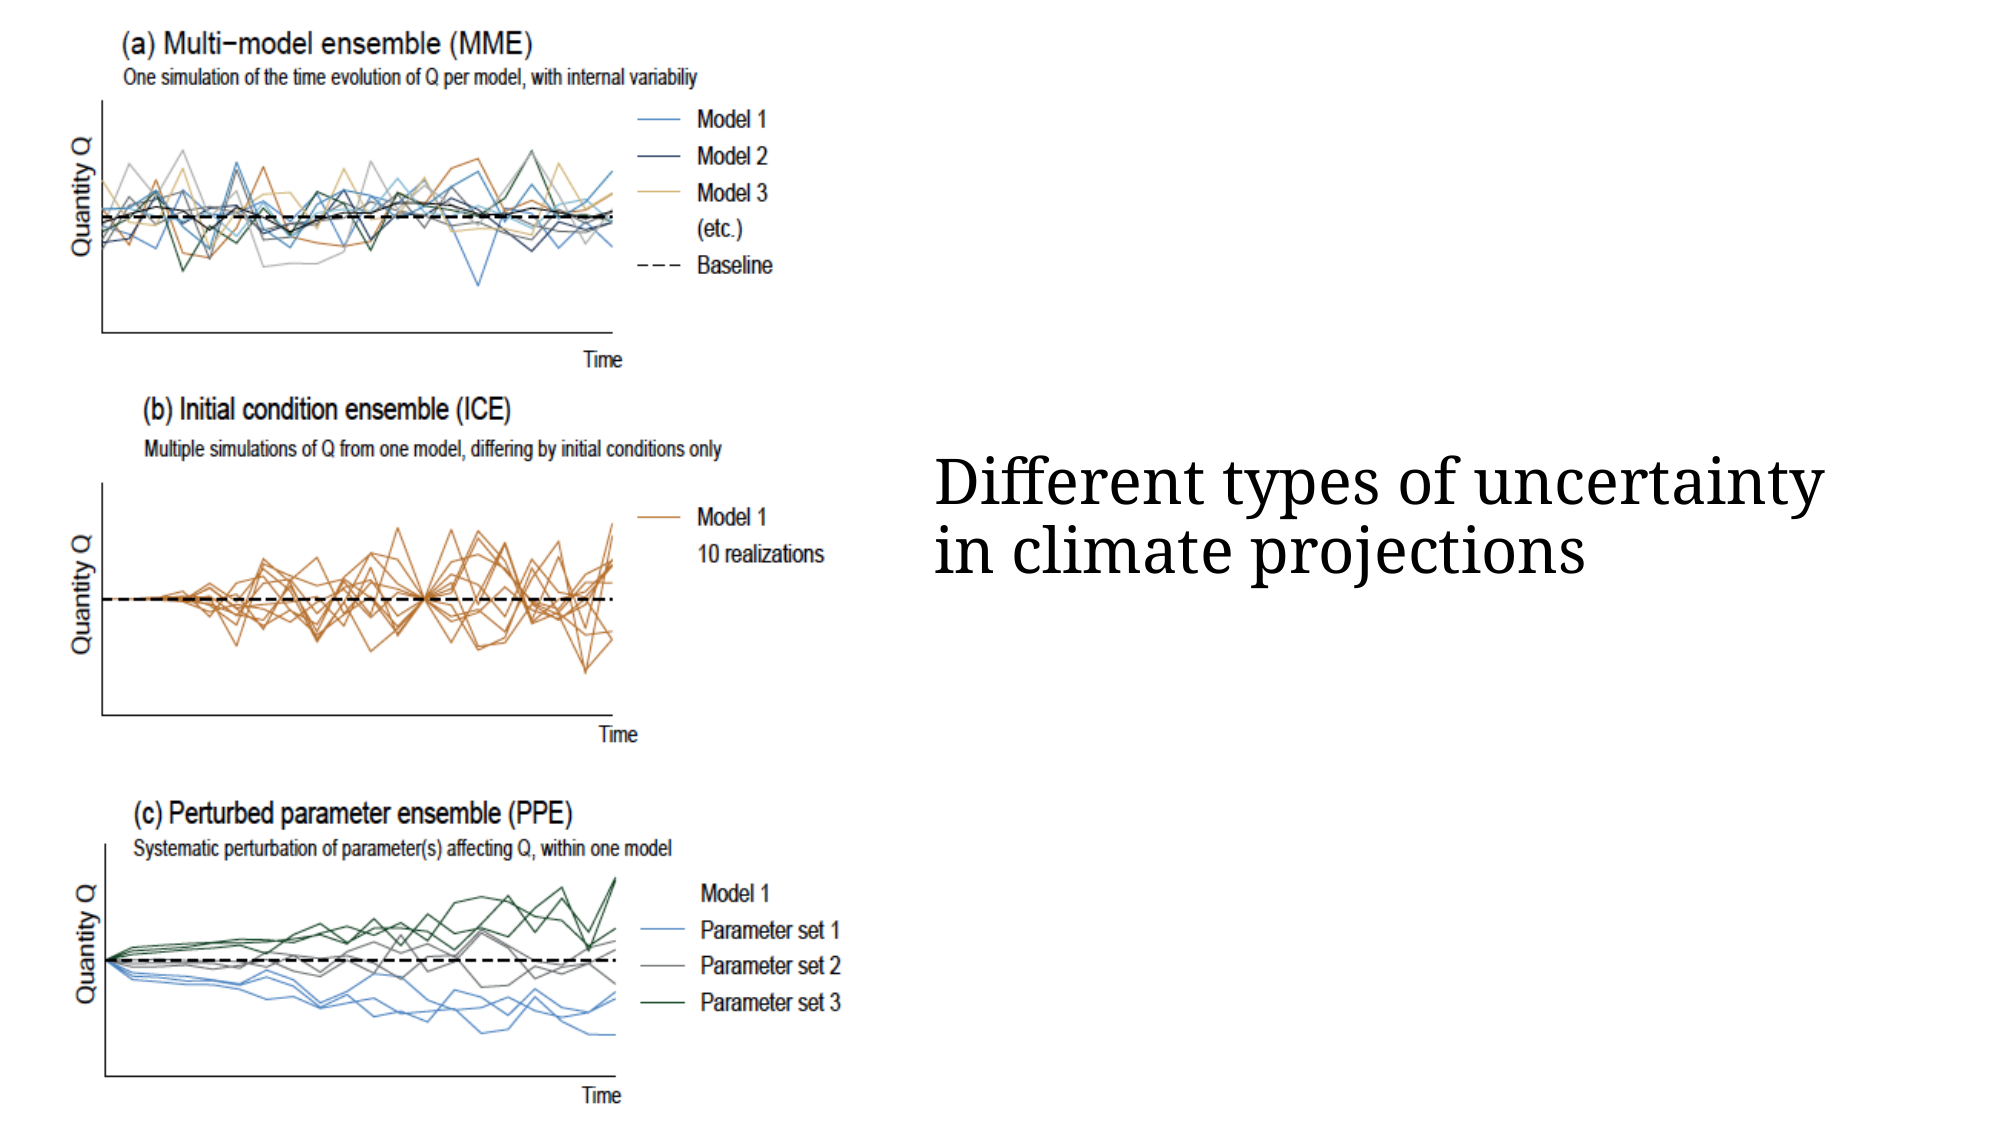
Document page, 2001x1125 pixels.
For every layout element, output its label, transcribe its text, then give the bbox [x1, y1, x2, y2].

title Different types of uncertainty in climate projections [919, 409, 1848, 628]
picture [50, 0, 871, 1125]
